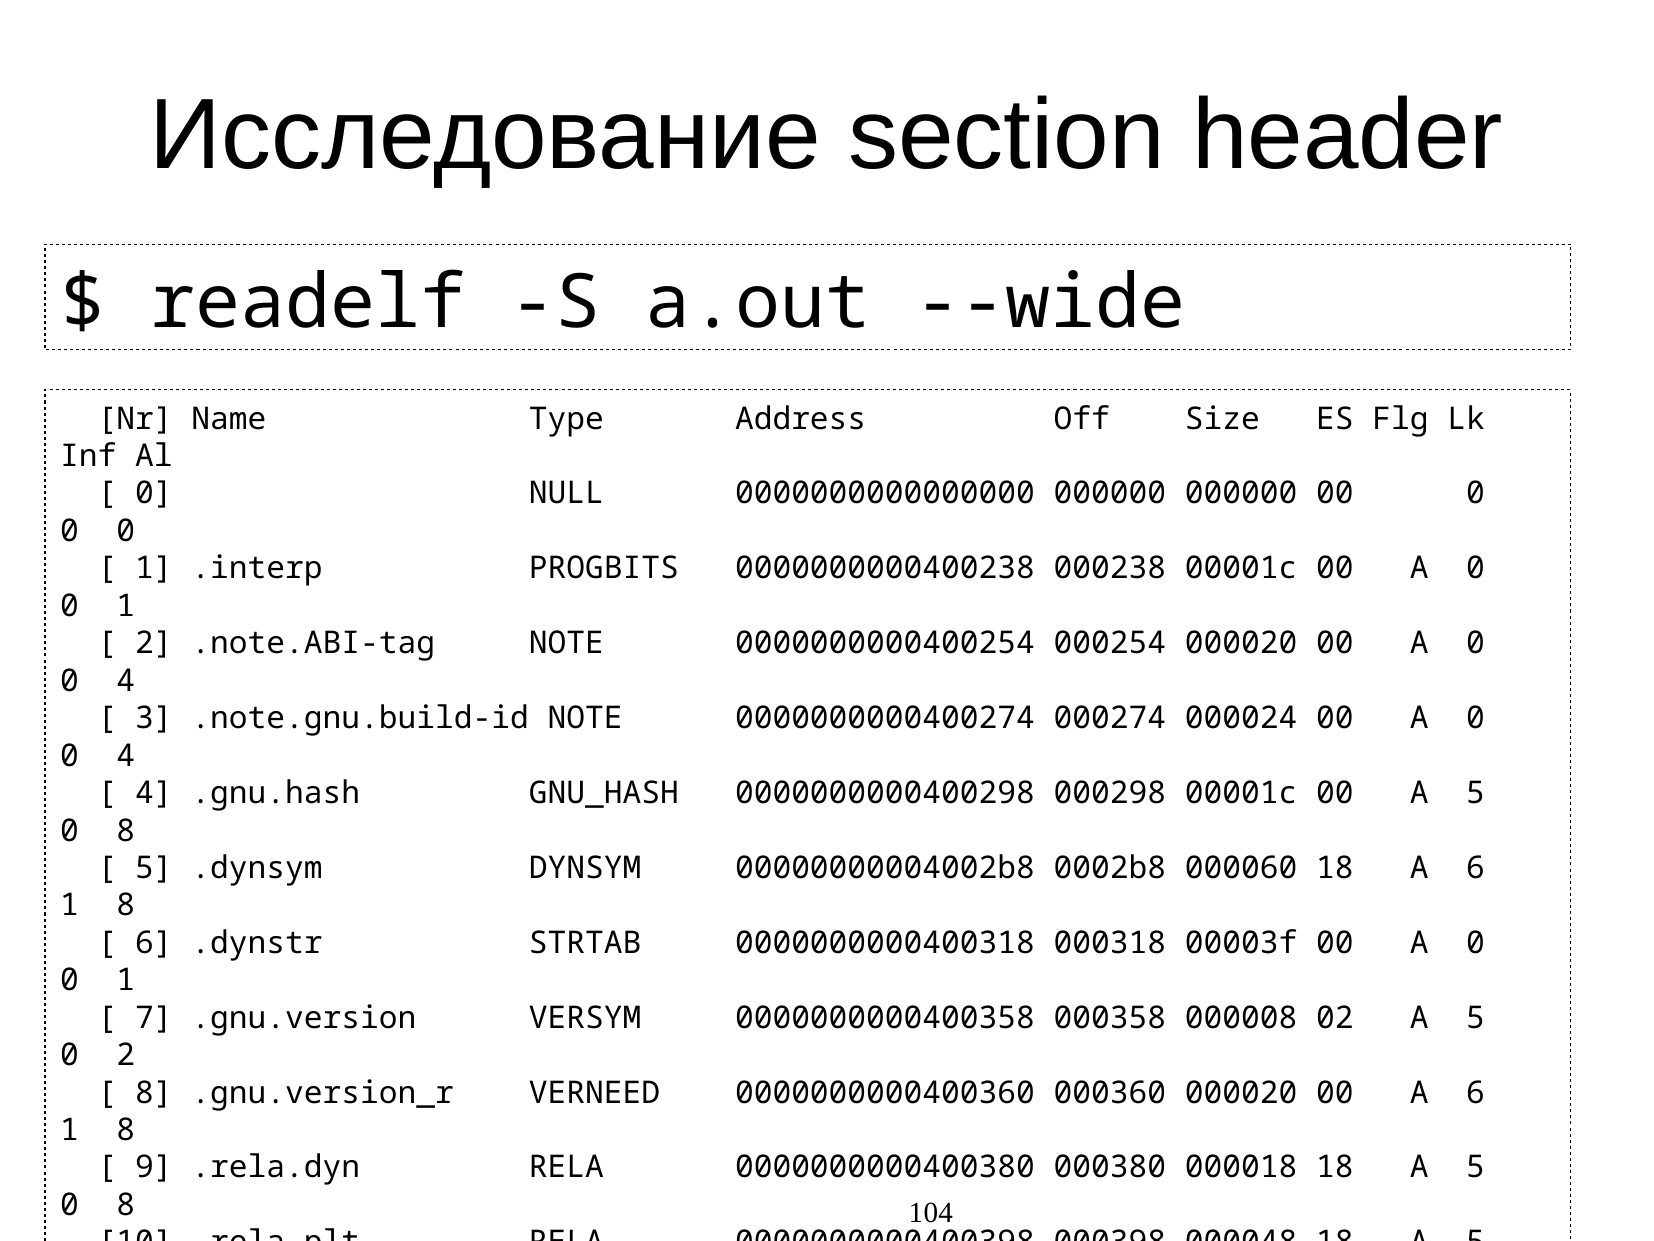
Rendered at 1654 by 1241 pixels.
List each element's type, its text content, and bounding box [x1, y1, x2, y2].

text_box [Nr] Name Type Address Off Size ES Flg Lk Inf Al [ 0] NULL 0000000000000000 000000 000000 00 0 0 0 [ 1] .interp PROGBITS 0000000000400238 000238 00001c 00 A 0 0 1 [ 2] .note.ABI-tag NOTE 0000000000400254 000254 000020 00 A 0 0 4 [ 3] .note.gnu.build-id NOTE 0000000000400274 000274 000024 00 A 0 0 4 [ 4] .gnu.hash GNU_HASH 0000000000400298 000298 00001c 00 A 5 0 8 [ 5] .dynsym DYNSYM 00000000004002b8 0002b8 000060 18 A 6 1 8 [ 6] .dynstr STRTAB 0000000000400318 000318 00003f 00 A 0 0 1 [ 7] .gnu.version VERSYM 0000000000400358 000358 000008 02 A 5 0 2 [ 8] .gnu.version_r VERNEED 0000000000400360 000360 000020 00 A 6 1 8 [ 9] .rela.dyn RELA 0000000000400380 000380 000018 18 A 5 0 8 [10] .rela.plt RELA 0000000000400398 000398 000048 18 A 5 12 8 [11] .init PROGBITS 00000000004003e0 0003e0 00001a 00 AX 0 0 4 [12] .plt PROGBITS 0000000000400400 000400 000040 10 AX 0 0 16 [13] .text PROGBITS 0000000000400440 000440 0001b2 00 AX 0 0 16 [14] .fini PROGBITS 00000000004005f4 0005f4 000009 00 AX 0 0 4 [15] .rodata PROGBITS 0000000000400600 000600 00000d 00 A 0 0 4 [16] .eh_frame_hdr PROGBITS 0000000000400610 000610 00003c 00 A 0 0 4 .... и так далее .... [45, 389, 1571, 1241]
text_box $ readelf -S a.out --wide [45, 244, 1571, 350]
title Исследование section header [82, 24, 1571, 232]
slide_number 104 [567, 1193, 953, 1241]
